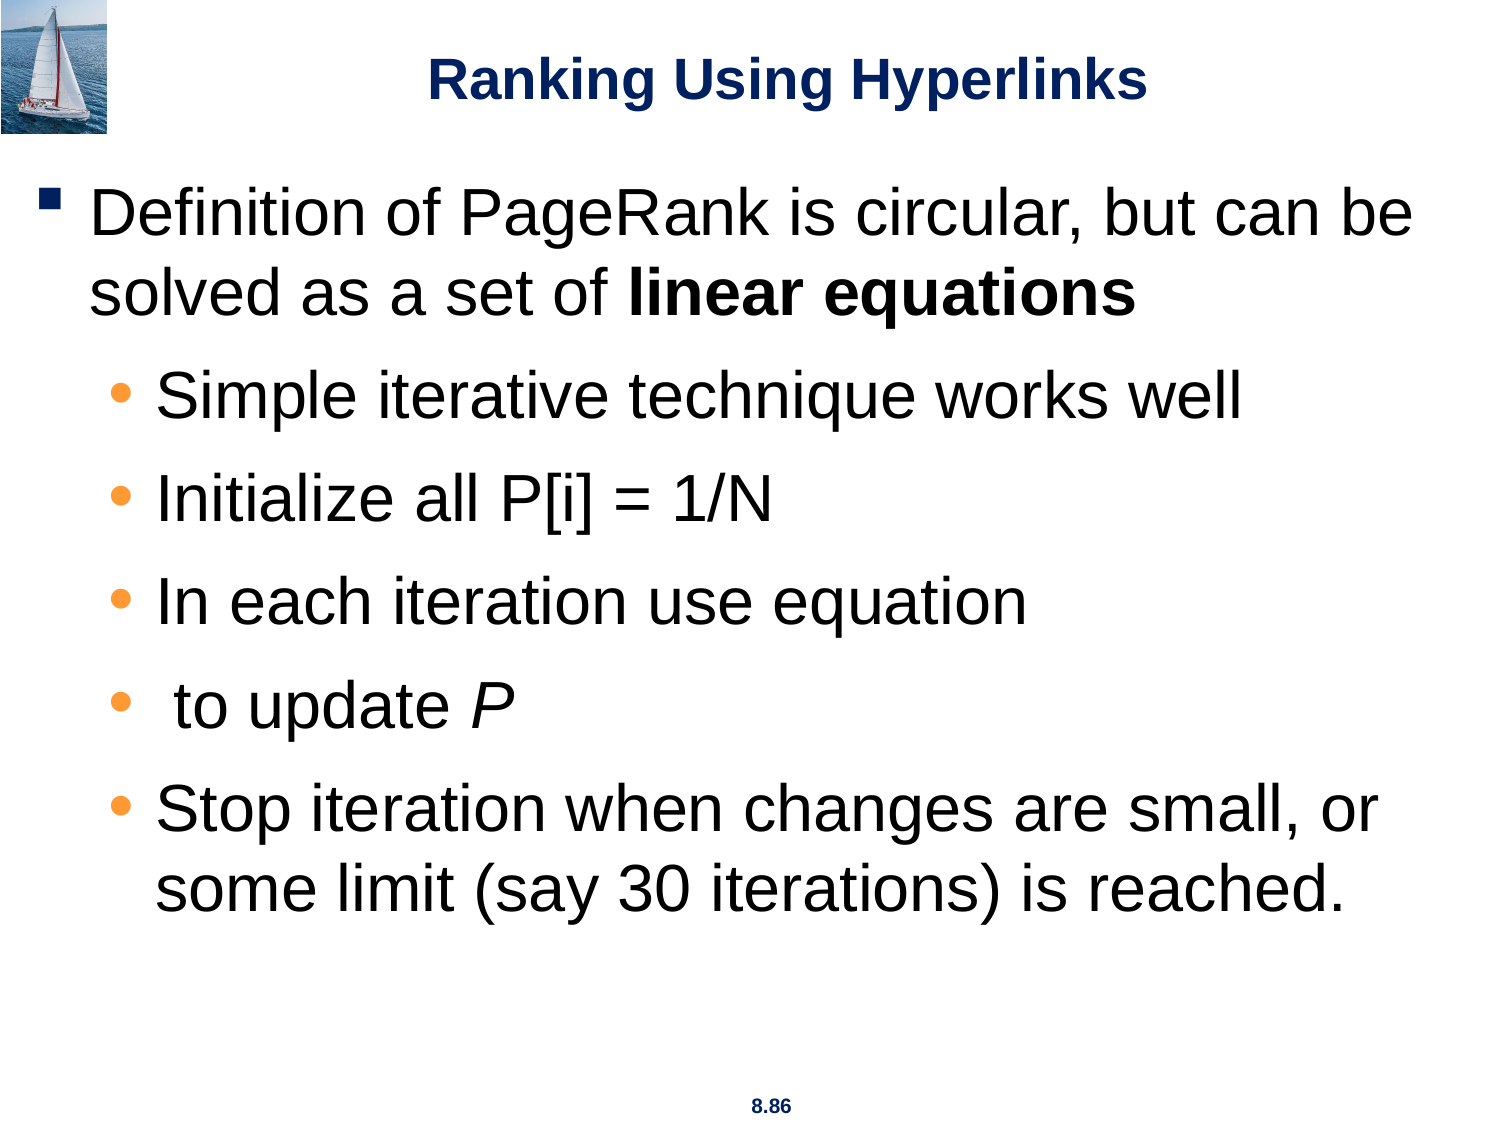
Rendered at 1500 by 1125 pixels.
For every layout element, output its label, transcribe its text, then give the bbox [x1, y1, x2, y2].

picture [1, 0, 107, 134]
title Ranking Using Hyperlinks [125, 18, 1452, 120]
